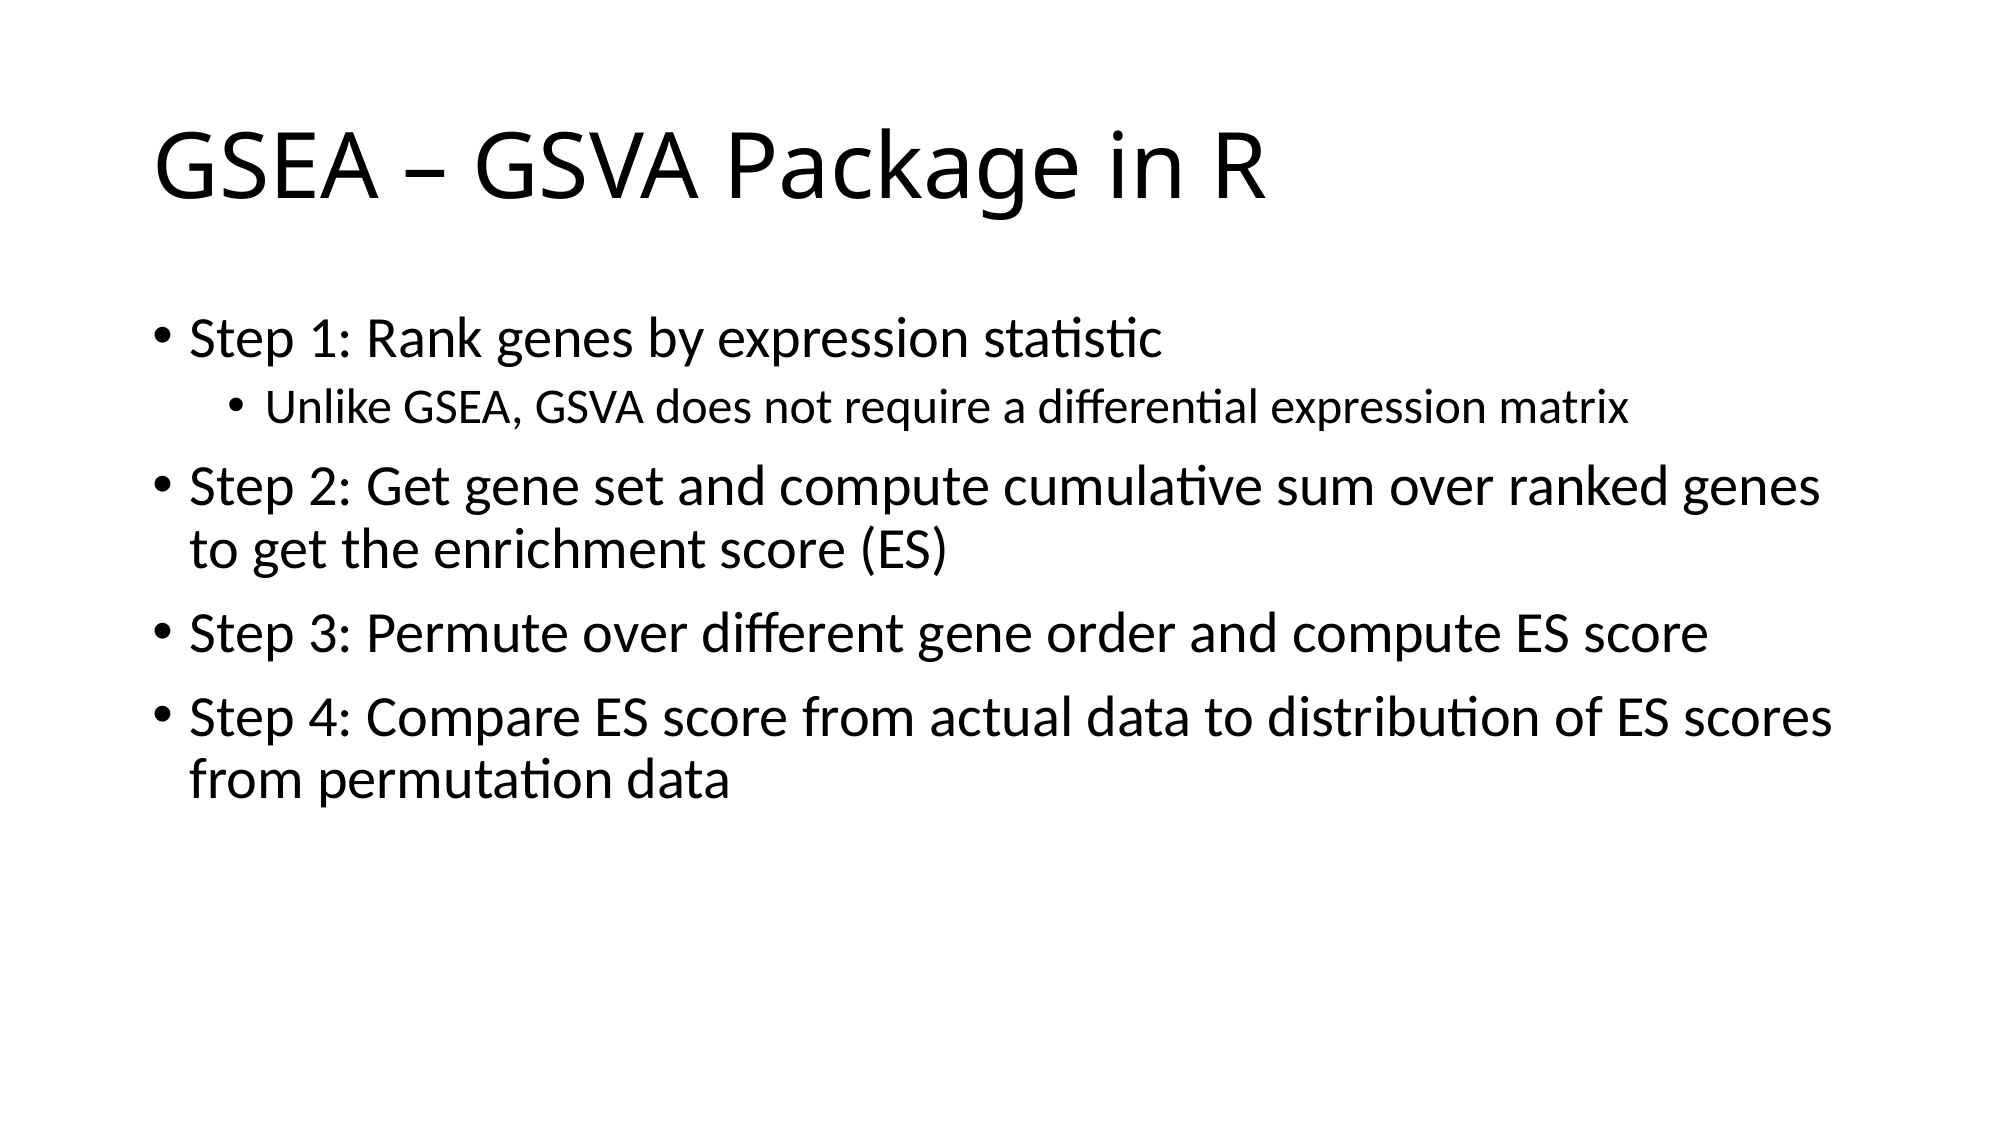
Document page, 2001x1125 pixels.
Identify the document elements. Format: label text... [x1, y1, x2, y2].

list Step 1: Rank genes by expression statistic Unlike GSEA, GSVA does not require a differential expression matrix Step 2: Get gene set and compute cumulative sum over ranked genes to get the enrichment score (ES) Step 3: Permute over different gene order and compute ES score Step 4: Compare ES score from actual data to distribution of ES scores from permutation data [137, 299, 1863, 1014]
title GSEA – GSVA Package in R [137, 59, 1863, 278]
